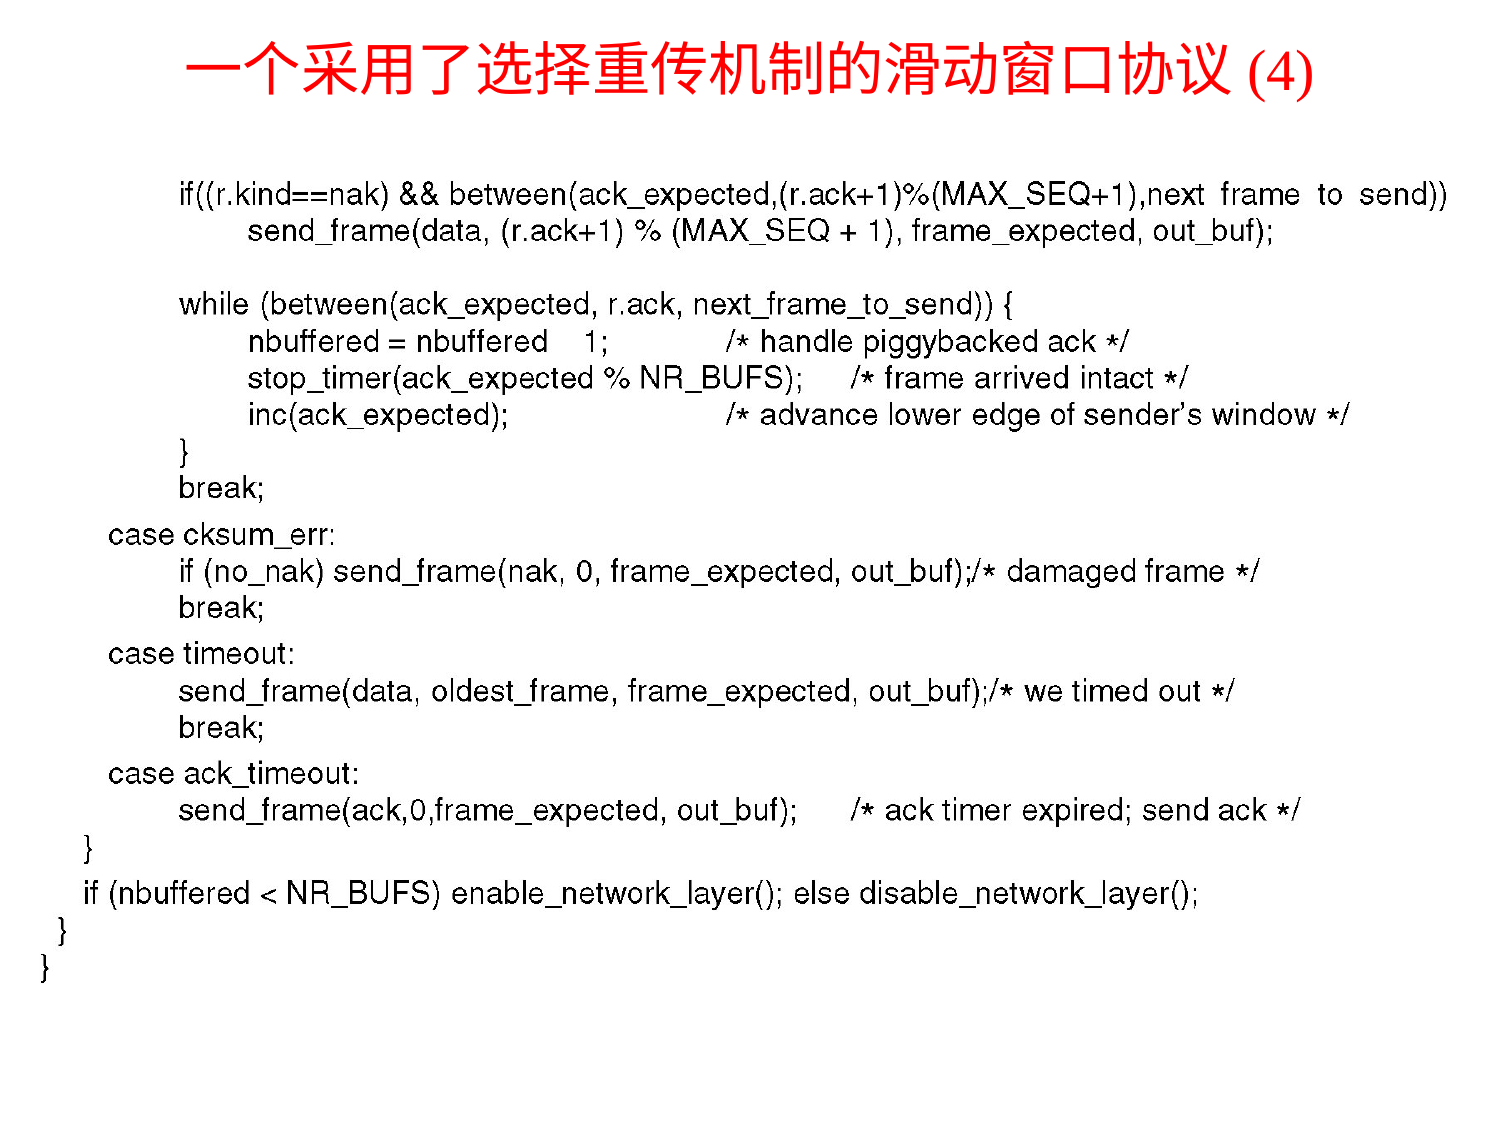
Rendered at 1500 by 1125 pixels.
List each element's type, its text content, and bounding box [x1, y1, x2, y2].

picture [39, 175, 1448, 984]
title 一个采用了选择重传机制的滑动窗口协议(4) [0, 0, 1500, 162]
